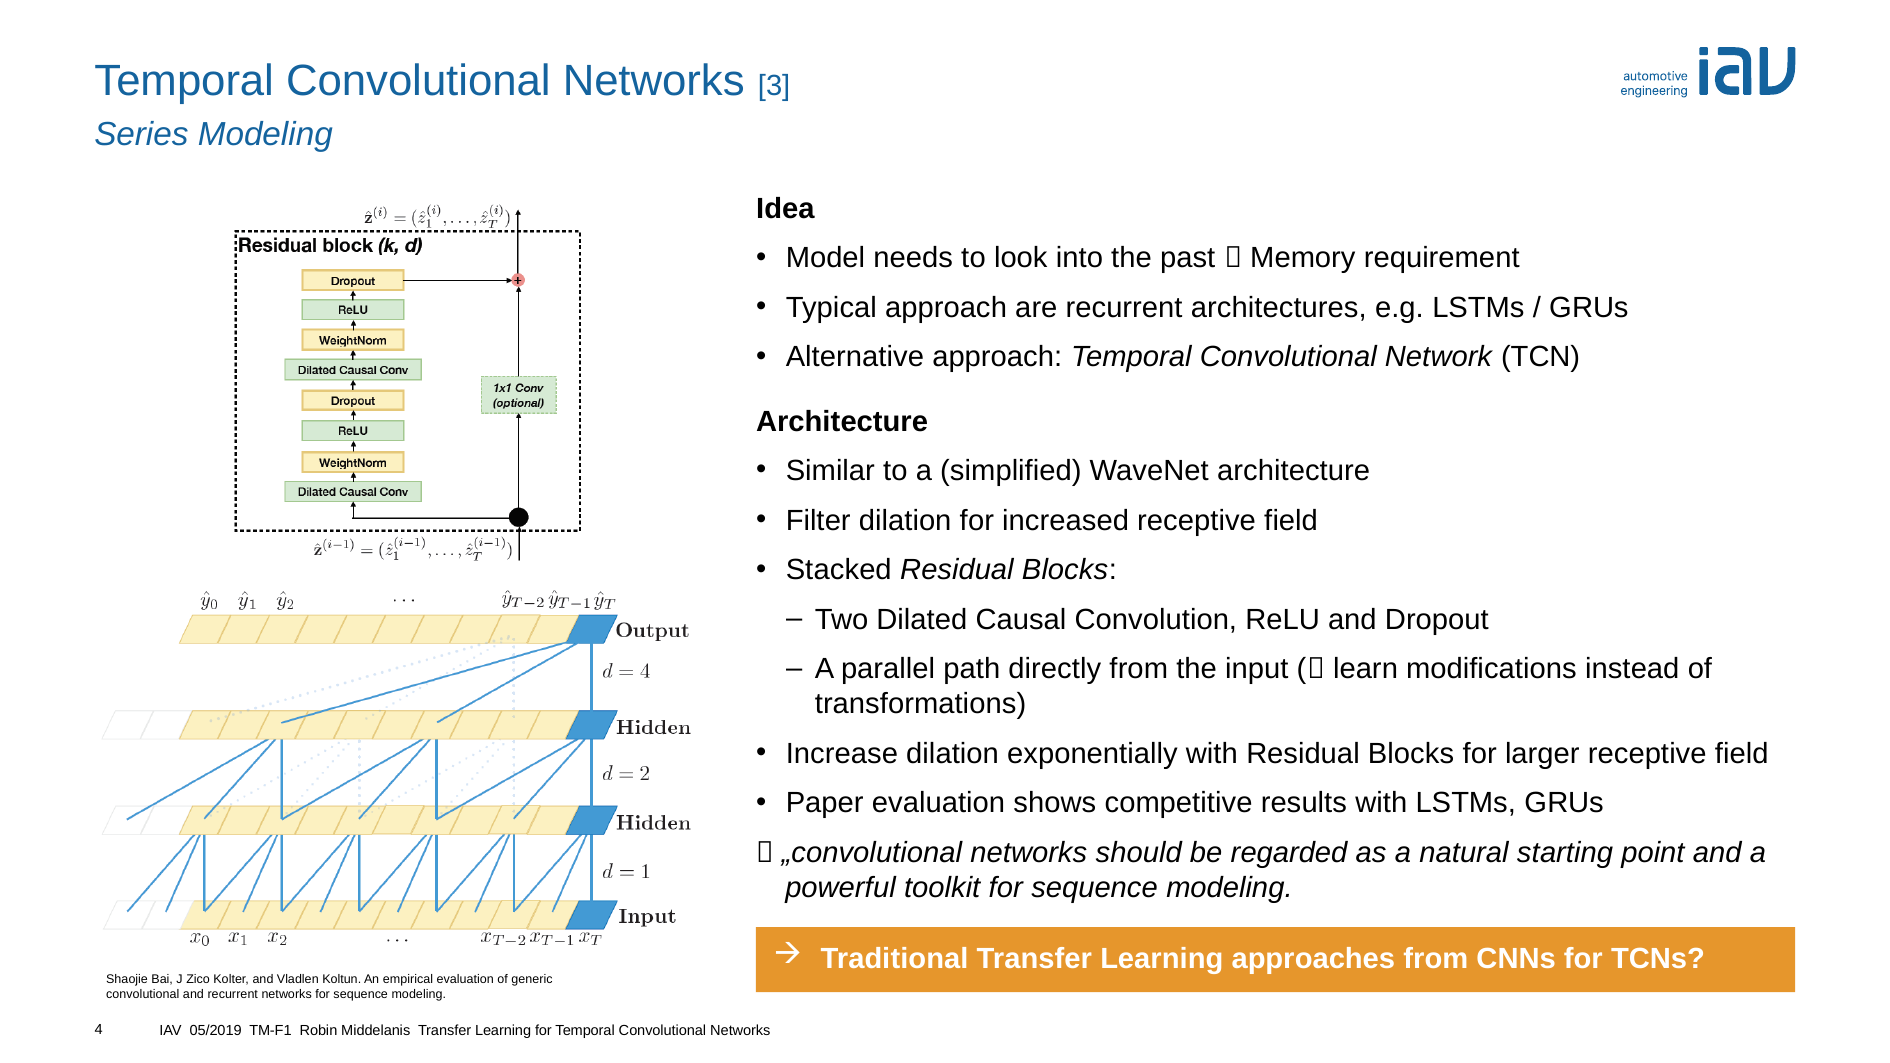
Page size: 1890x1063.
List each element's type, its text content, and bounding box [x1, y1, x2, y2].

slide_number 4 [94, 1015, 154, 1063]
footer IAV 05/2019 TM-F1 Robin Middelanis Transfer Learning for Temporal Convolutional Networks [159, 1015, 1134, 1063]
picture [94, 188, 709, 993]
list Idea Model needs to look into the past  Memory requirement Typical approach are recurrent architectures, e.g. LSTMs / GRUs Alternative approach: Temporal Convolutional Network (TCN) Architecture Similar to a (simplified) WaveNet architecture Filter dilation for increased receptive field Stacked Residual Blocks: Two Dilated Causal Convolution, ReLU and Dropout A parallel path directly from the input ( learn modifications instead of transformations) Increase dilation exponentially with Residual Blocks for larger receptive field Paper evaluation shows competitive results with LSTMs, GRUs  „convolutional networks should be regarded as a natural starting point and a powerful toolkit for sequence modeling. [755, 189, 1796, 911]
list Traditional Transfer Learning approaches from CNNs for TCNs? [755, 927, 1796, 993]
title Temporal Convolutional Networks [3] Series Modeling [94, 47, 1512, 154]
